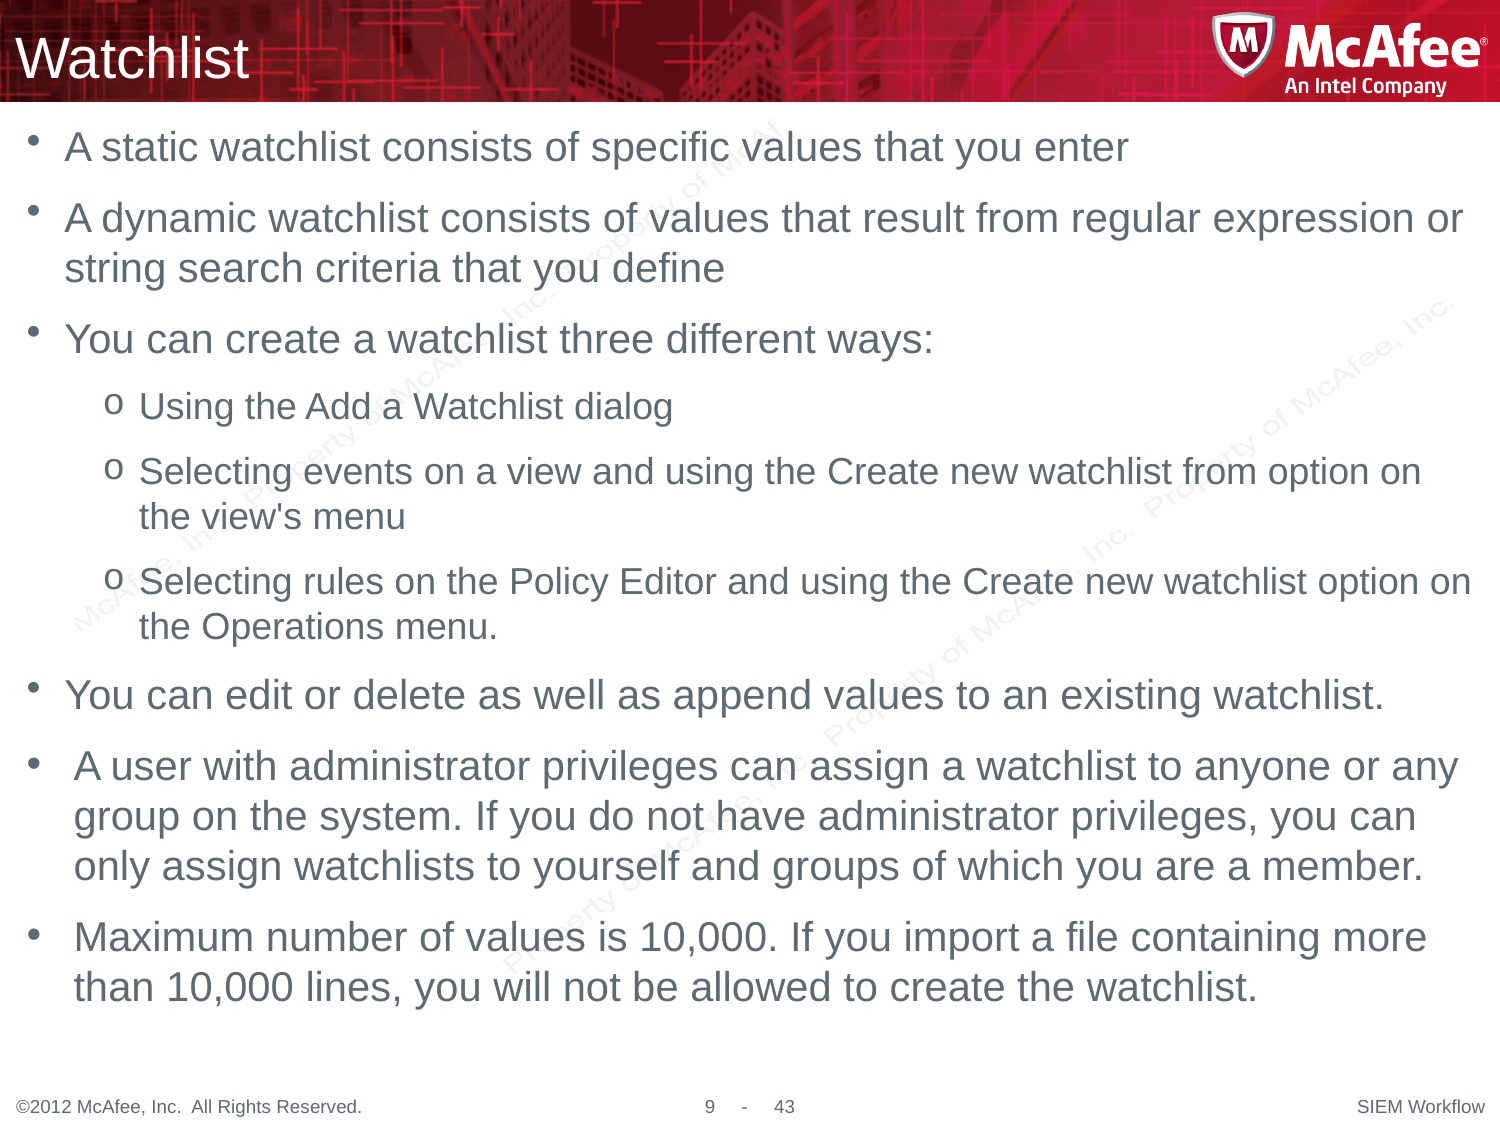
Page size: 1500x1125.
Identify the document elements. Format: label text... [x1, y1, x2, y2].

list A static watchlist consists of specific values that you enter A dynamic watchlist consists of values that result from regular expression or string search criteria that you define You can create a watchlist three different ways: Using the Add a Watchlist dialog Selecting events on a view and using the Create new watchlist from option on the view's menu Selecting rules on the Policy Editor and using the Create new watchlist option on the Operations menu. You can edit or delete as well as append values to an existing watchlist. A user with administrator privileges can assign a watchlist to anyone or any group on the system. If you do not have administrator privileges, you can only assign watchlists to yourself and groups of which you are a member. Maximum number of values is 10,000. If you import a file containing more than 10,000 lines, you will not be allowed to create the watchlist. [11, 112, 1488, 1051]
footer SIEM Workflow [924, 1087, 1500, 1125]
title Watchlist [0, 0, 1172, 98]
picture [0, 0, 1500, 1050]
